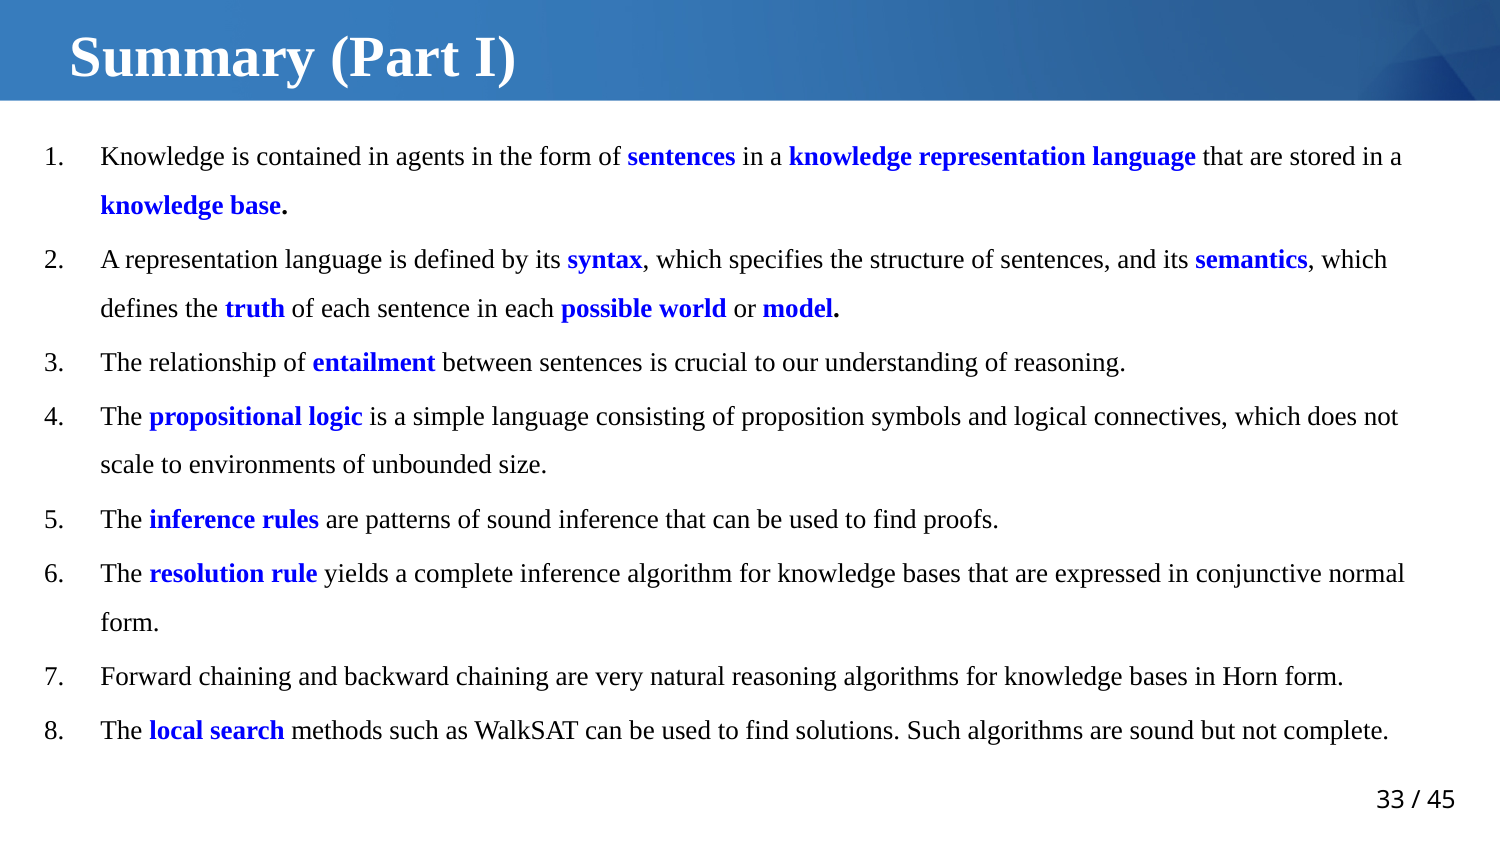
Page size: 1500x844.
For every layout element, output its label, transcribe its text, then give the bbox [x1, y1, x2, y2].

picture [0, 0, 1500, 103]
title Summary (Part I) [55, 10, 1378, 95]
text_box Knowledge is contained in agents in the form of sentences in a knowledge representation language that are stored in a knowledge base. A representation language is defined by its syntax, which specifies the structure of sentences, and its semantics, which defines the truth of each sentence in each possible world or model. The relationship of entailment between sentences is crucial to our understanding of reasoning. The propositional logic is a simple language consisting of proposition symbols and logical connectives, which does not scale to environments of unbounded size. The inference rules are patterns of sound inference that can be used to find proofs. The resolution rule yields a complete inference algorithm for knowledge bases that are expressed in conjunctive normal form. Forward chaining and backward chaining are very natural reasoning algorithms for knowledge bases in Horn form. The local search methods such as WalkSAT can be used to find solutions. Such algorithms are sound but not complete. [29, 114, 1436, 789]
